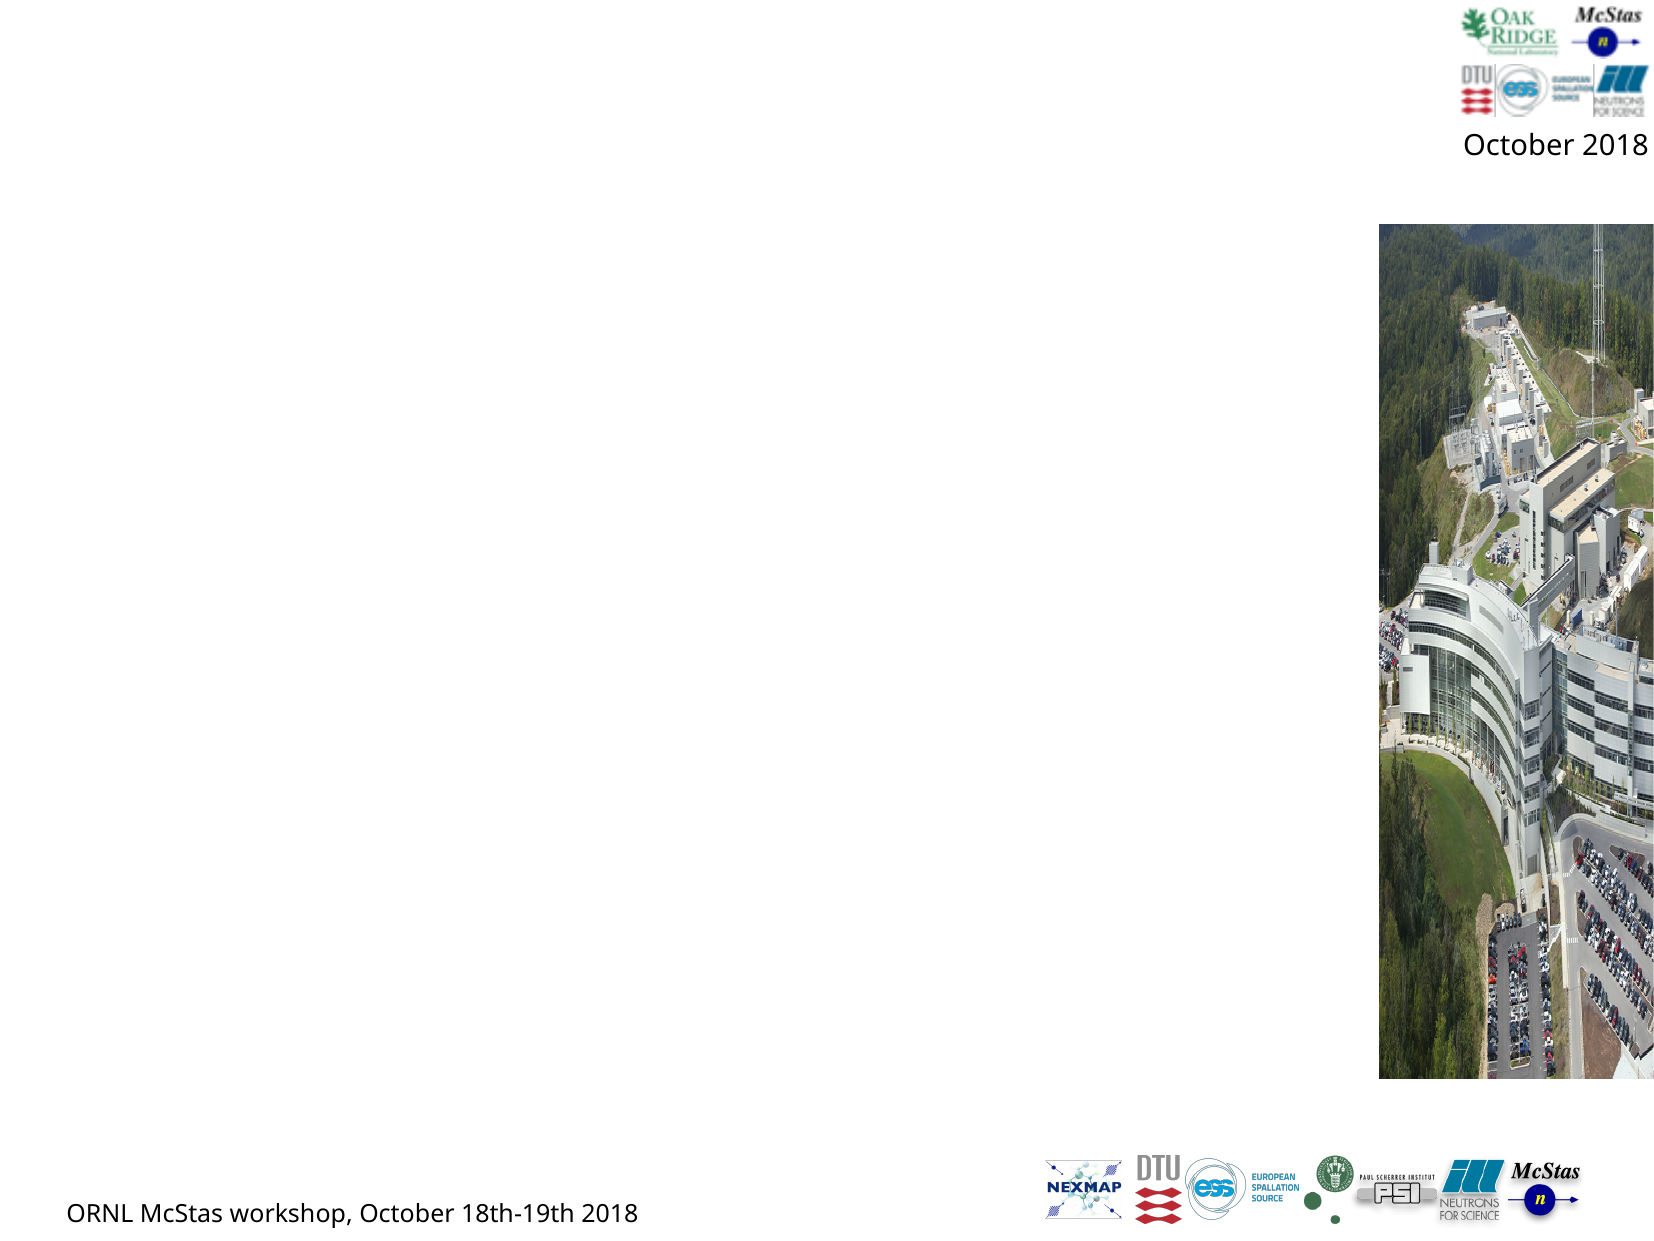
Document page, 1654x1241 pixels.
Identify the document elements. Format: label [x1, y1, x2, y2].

picture [1440, 1158, 1589, 1220]
picture [1460, 64, 1651, 117]
picture [1185, 1158, 1299, 1220]
picture [1135, 1155, 1182, 1224]
picture [1303, 1155, 1354, 1224]
picture [1379, 224, 1654, 1079]
picture [1459, 6, 1652, 59]
picture [1357, 1174, 1437, 1204]
picture [1045, 1151, 1122, 1228]
